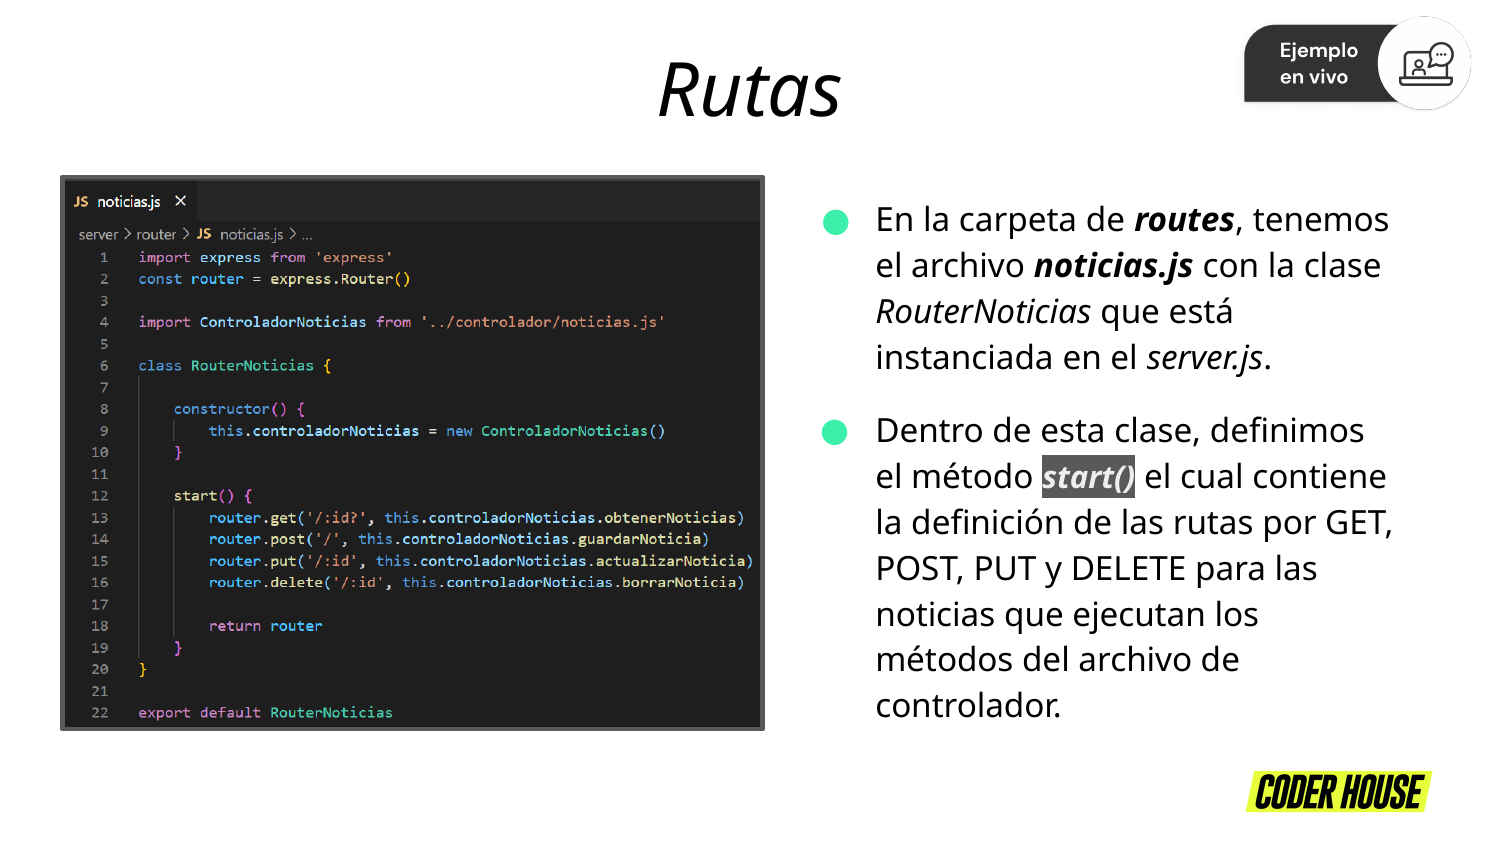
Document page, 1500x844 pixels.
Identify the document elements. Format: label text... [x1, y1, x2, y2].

picture [1241, 764, 1437, 819]
text_box Rutas [193, 26, 1307, 152]
picture [64, 178, 761, 727]
picture [1223, 10, 1492, 116]
text_box En la carpeta de routes, tenemos el archivo noticias.js con la clase RouterNoticias que está instanciada en el server.js. Dentro de esta clase, definimos el método start() el cual contiene la definición de las rutas por GET, POST, PUT y DELETE para las noticias que ejecutan los métodos del archivo de controlador. [785, 177, 1414, 740]
